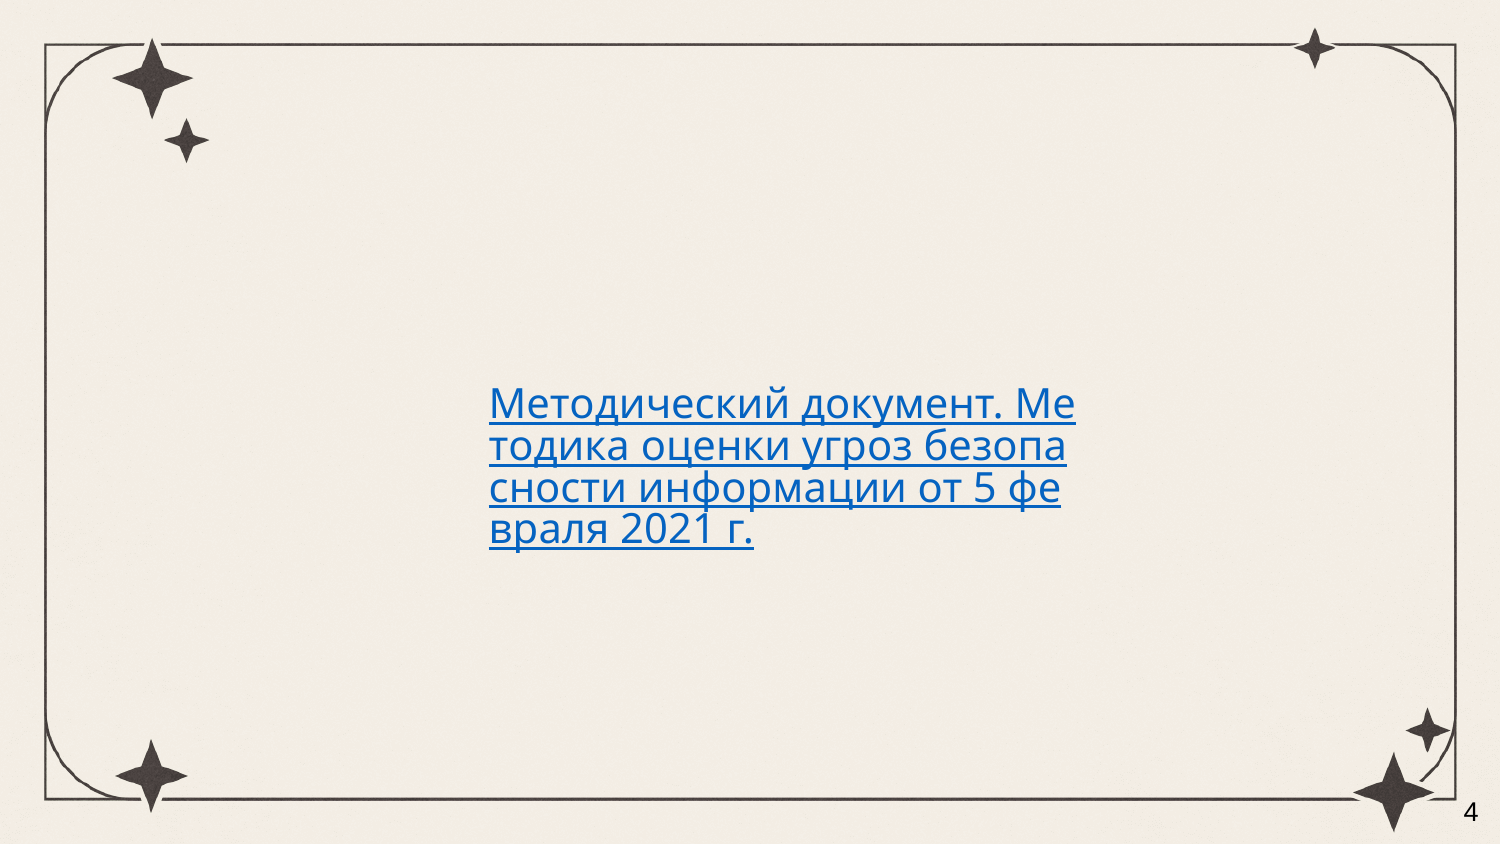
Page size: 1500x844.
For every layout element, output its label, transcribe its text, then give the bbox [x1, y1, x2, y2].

text_box Методический документ. Методика оценки угроз безопасности информации от 5 февраля 2021 г. [477, 371, 1097, 440]
picture [0, 0, 1500, 844]
slide_number 4 [1403, 779, 1494, 844]
